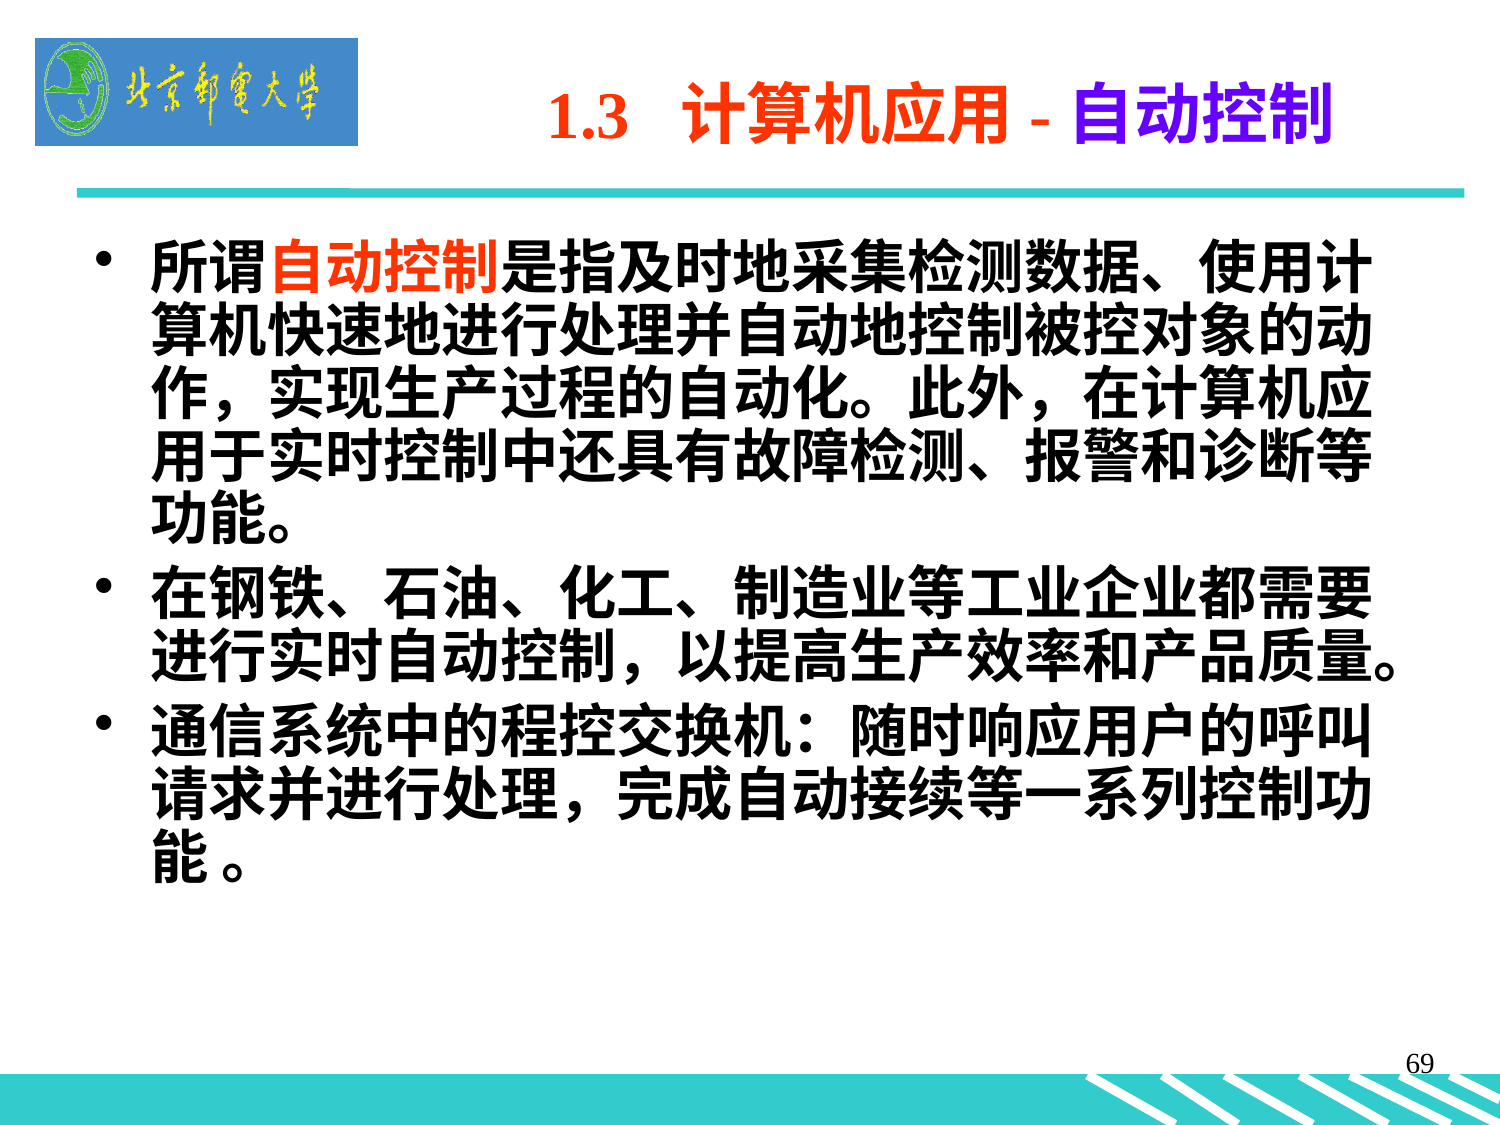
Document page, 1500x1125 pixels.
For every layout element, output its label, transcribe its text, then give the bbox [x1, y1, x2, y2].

title 1.3 计算机应用-自动控制 [0, 37, 1350, 268]
text_box 69 [1137, 1037, 1450, 1113]
list 所谓自动控制是指及时地采集检测数据、使用计算机快速地进行处理并自动地控制被控对象的动作，实现生产过程的自动化。此外，在计算机应用于实时控制中还具有故障检测、报警和诊断等功能。 在钢铁、石油、化工、制造业等工业企业都需要进行实时自动控制，以提高生产效率和产品质量。 通信系统中的程控交换机：随时响应用户的呼叫请求并进行处理，完成自动接续等一系列控制功能 。 [79, 230, 1430, 968]
